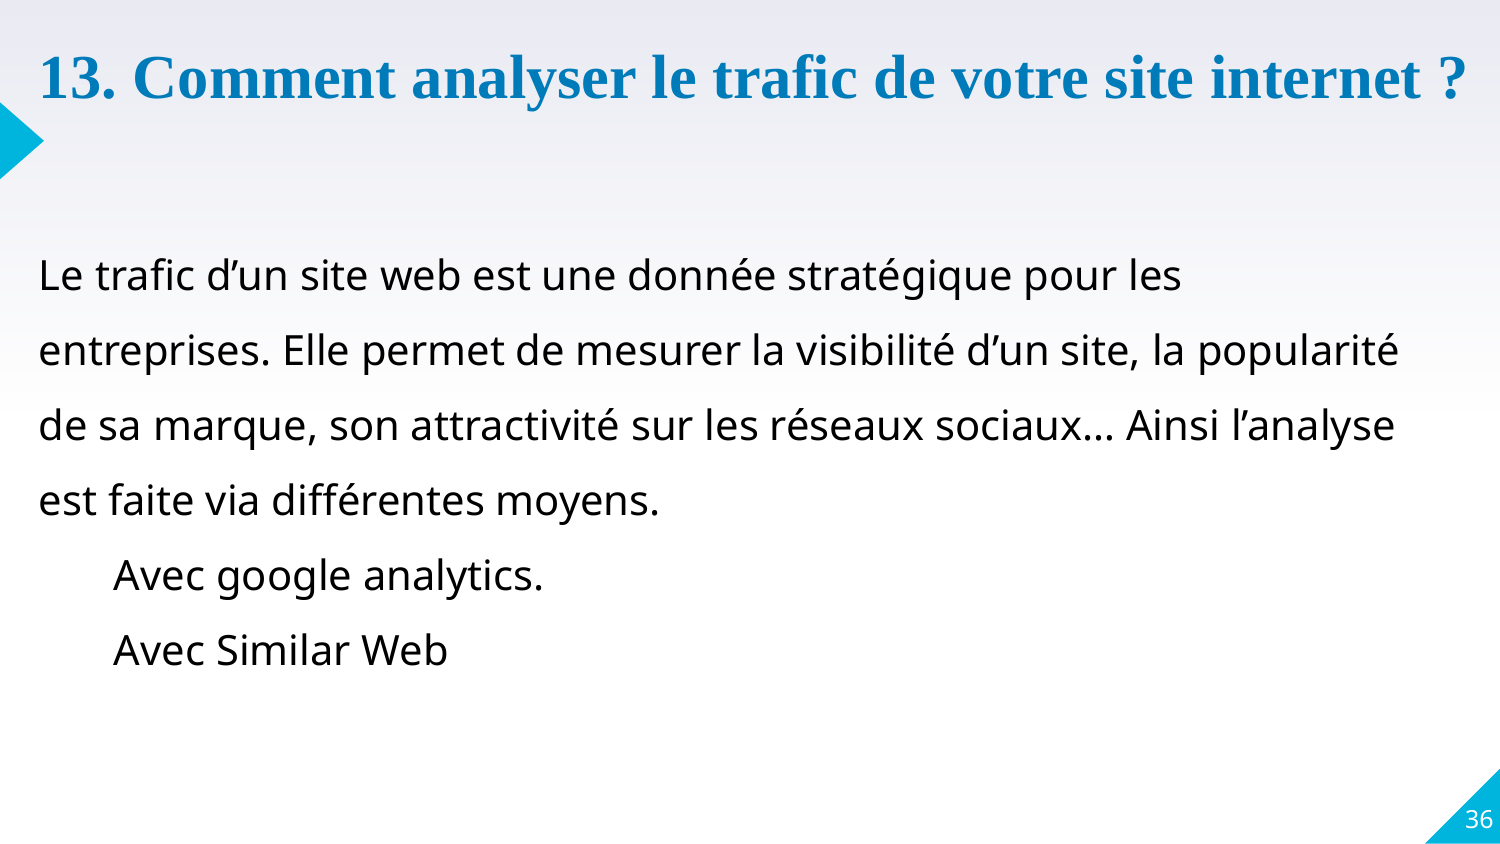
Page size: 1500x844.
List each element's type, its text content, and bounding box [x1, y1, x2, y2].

list Le trafic d’un site web est une donnée stratégique pour les entreprises. Elle permet de mesurer la visibilité d’un site, la popularité de sa marque, son attractivité sur les réseaux sociaux… Ainsi l’analyse est faite via différentes moyens. Avec google analytics. Avec Similar Web [39, 173, 1419, 747]
slide_number 36 [1418, 760, 1494, 838]
title 13. Comment analyser le trafic de votre site internet ? [0, 24, 1500, 202]
